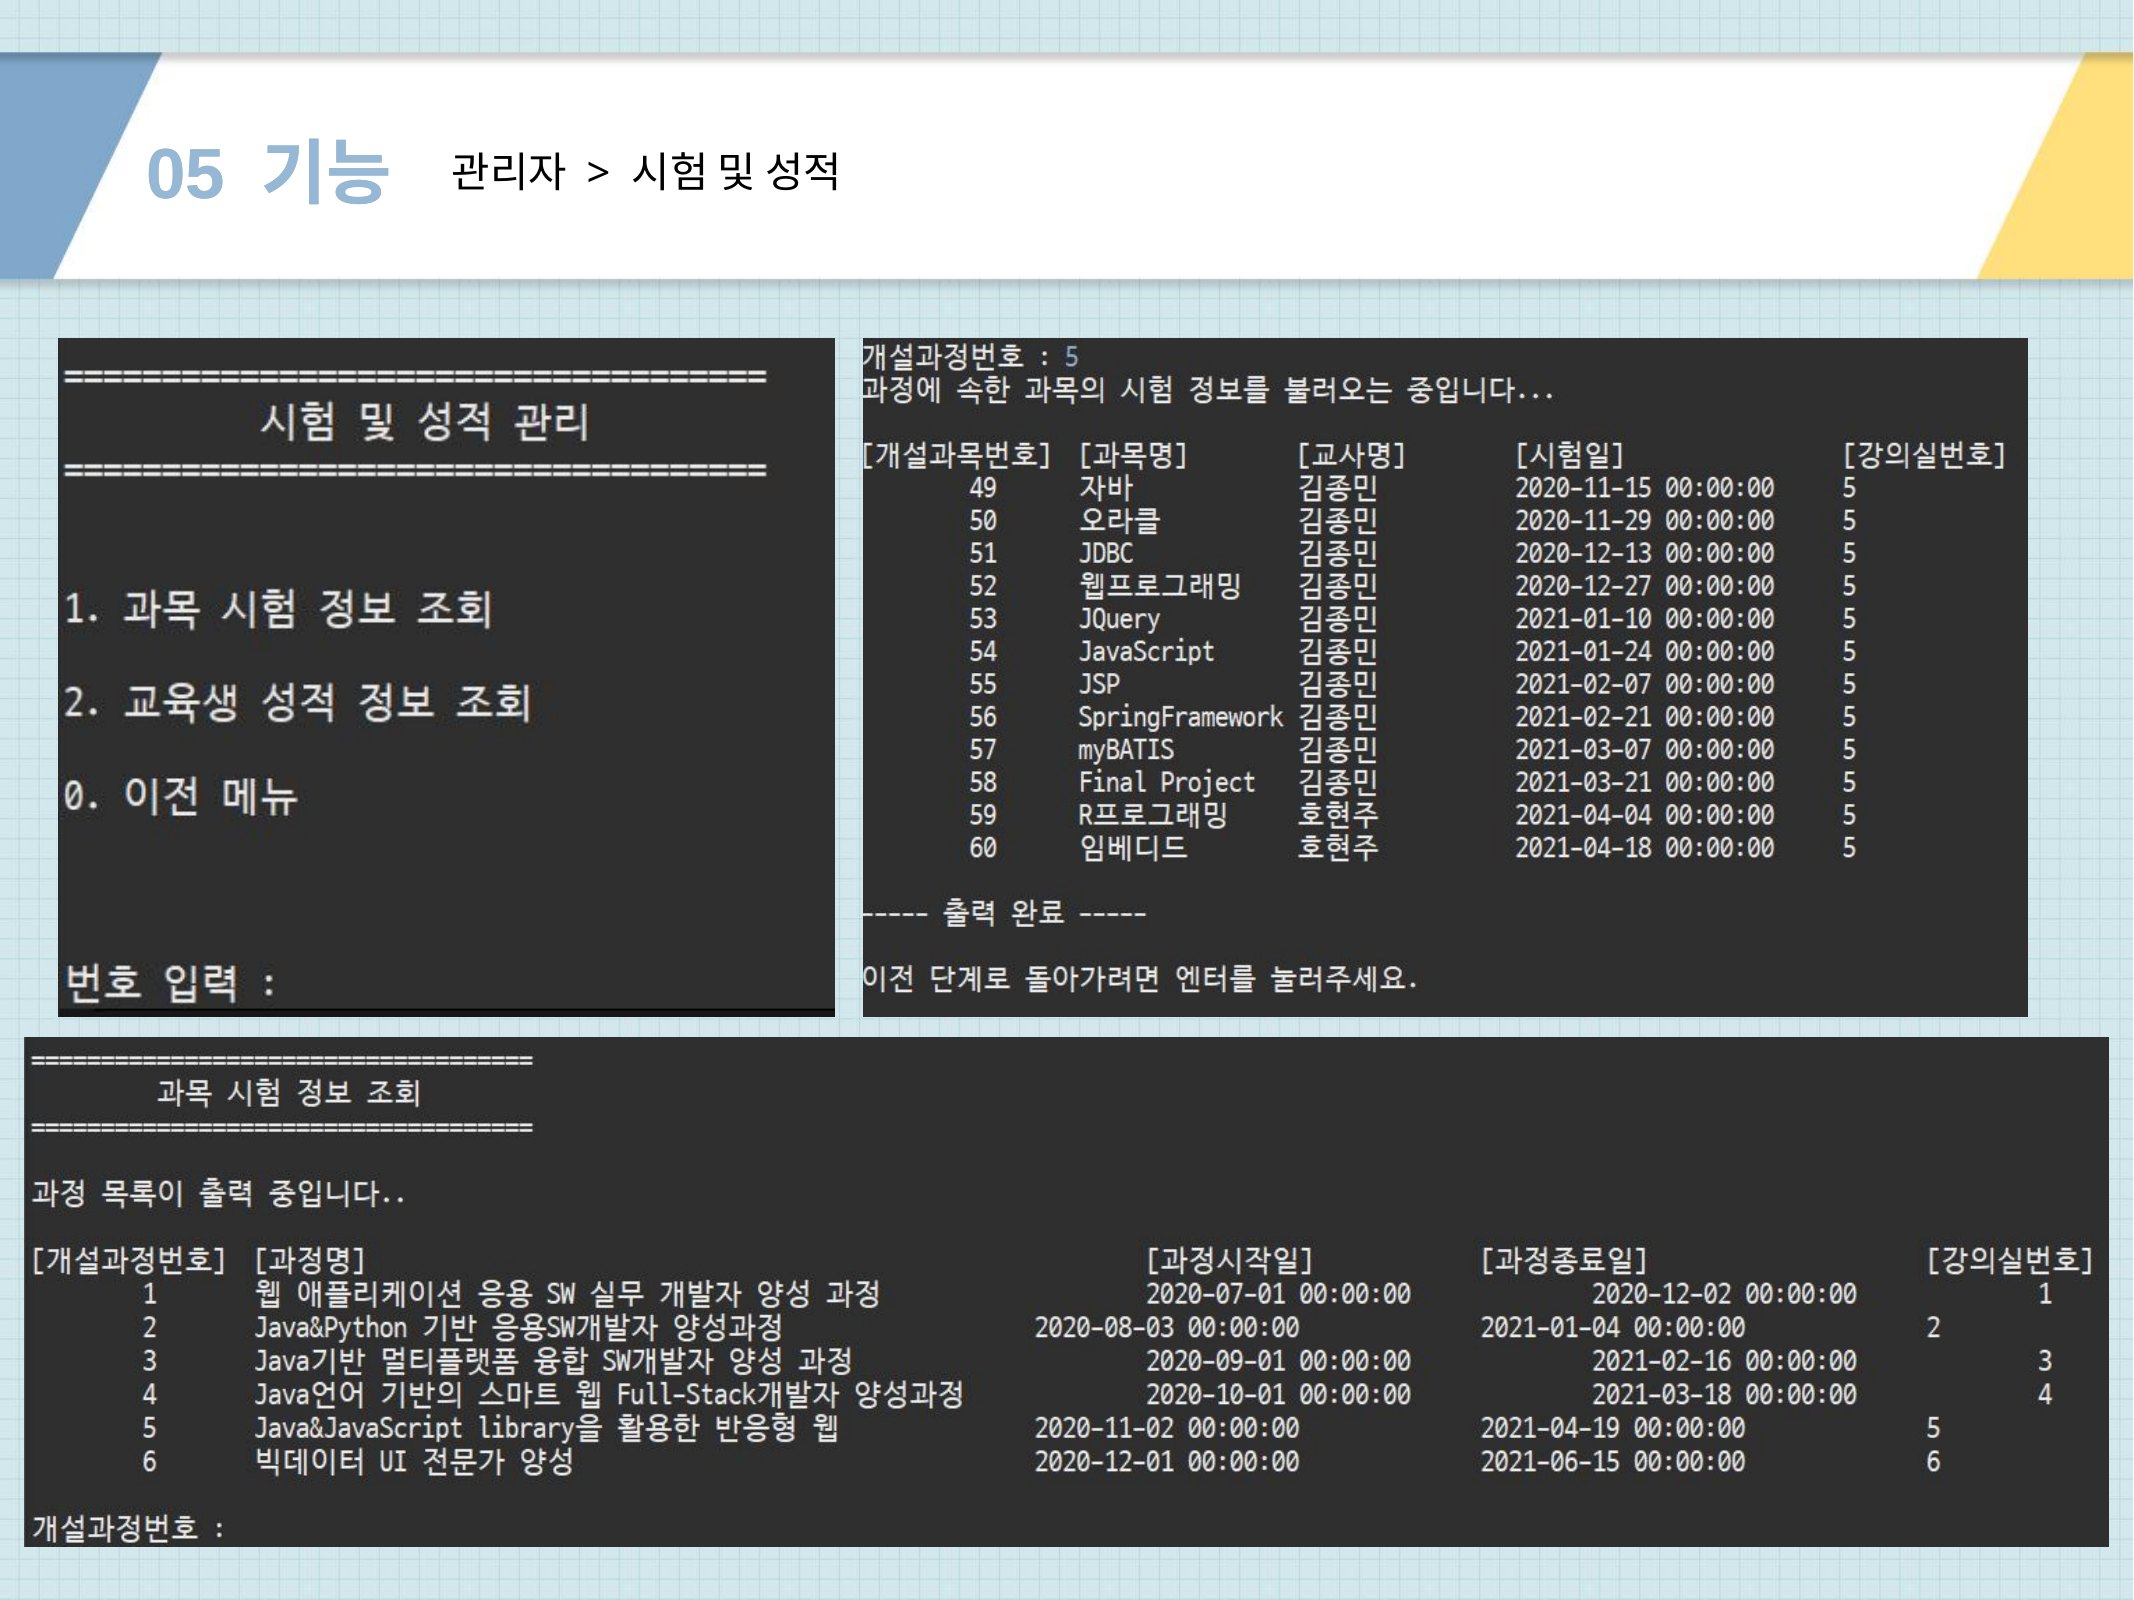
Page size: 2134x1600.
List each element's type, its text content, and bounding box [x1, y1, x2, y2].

text_box 관리자 > 시험 및 성적 [436, 130, 1924, 211]
text_box 05 기능 [136, 77, 1924, 264]
picture [0, 0, 2134, 1600]
